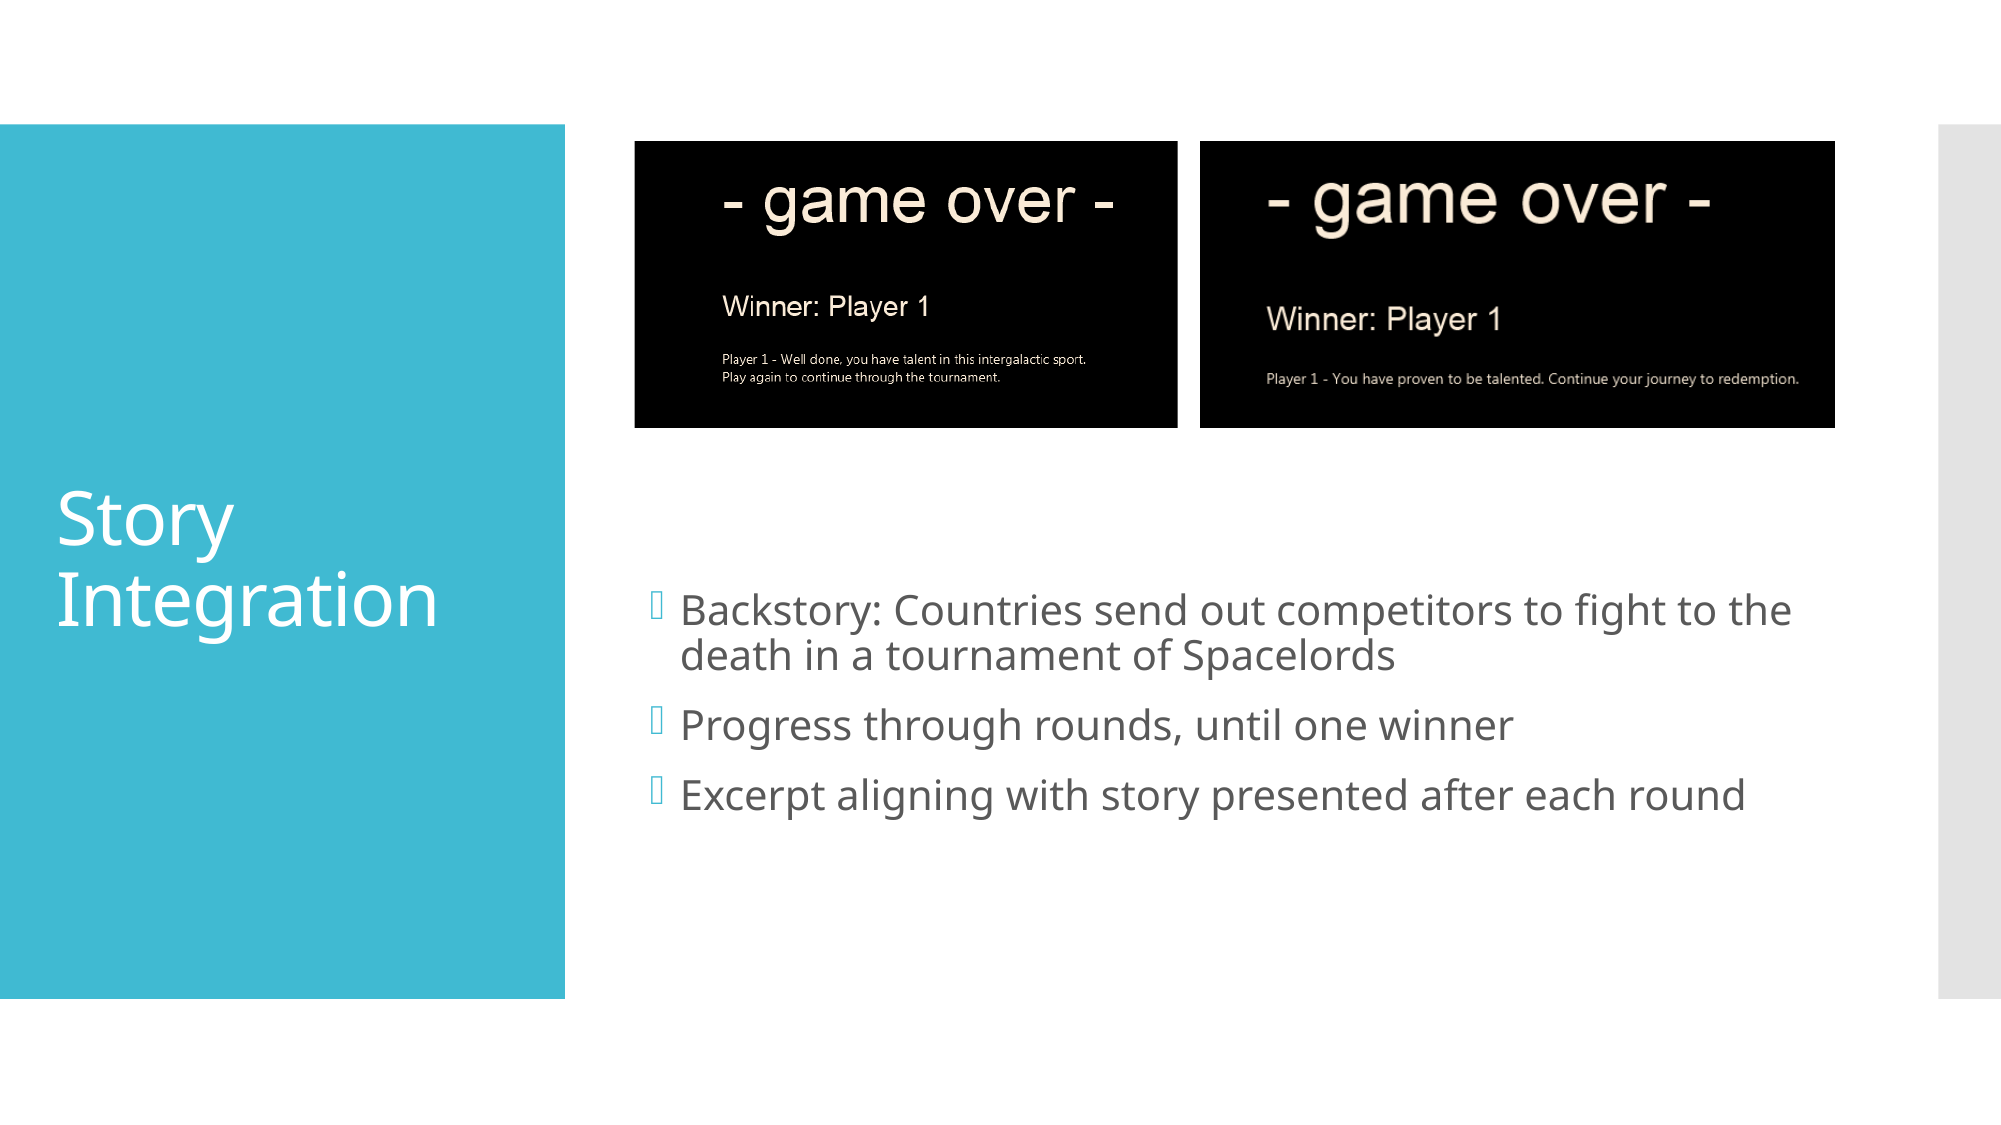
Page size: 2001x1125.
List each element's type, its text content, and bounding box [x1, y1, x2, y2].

title Story Integration [41, 184, 525, 940]
picture [634, 141, 1178, 428]
list Backstory: Countries send out competitors to fight to the death in a tournament of Spacelords Progress through rounds, until one winner Excerpt aligning with story presented after each round [634, 427, 1835, 982]
picture [1200, 141, 1835, 428]
